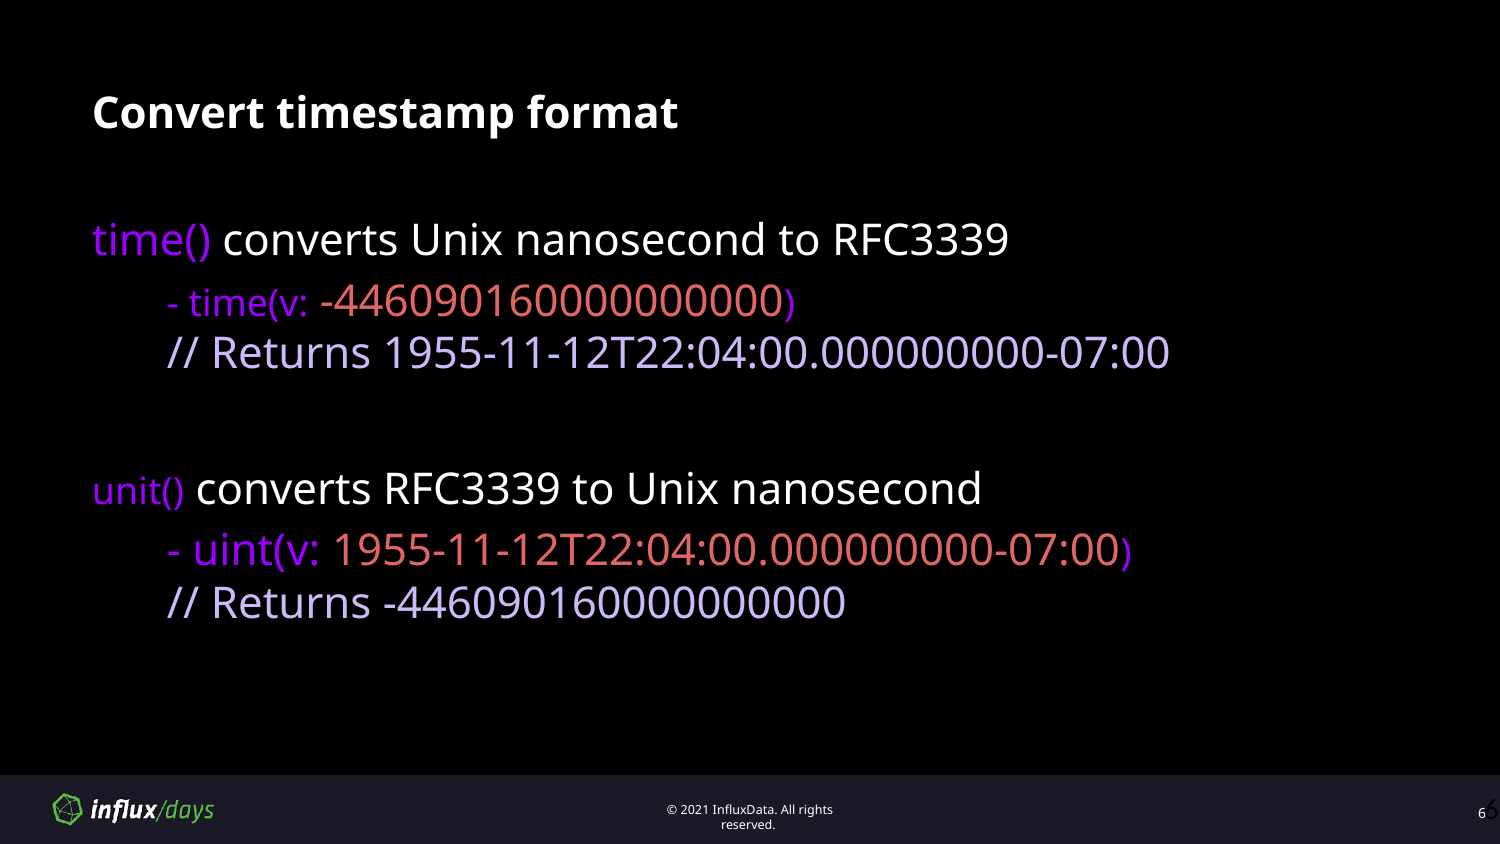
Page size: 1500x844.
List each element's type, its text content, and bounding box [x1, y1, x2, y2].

list time() converts Unix nanosecond to RFC3339 - time(v: -446090160000000000) // Returns 1955-11-12T22:04:00.000000000-07:00 unit() converts RFC3339 to Unix nanosecond - uint(v: 1955-11-12T22:04:00.000000000-07:00) // Returns -446090160000000000 [76, 204, 1424, 761]
title Convert timestamp format [76, 33, 1424, 196]
picture [0, 775, 1500, 844]
slide_number ‹#› [1468, 782, 1500, 827]
